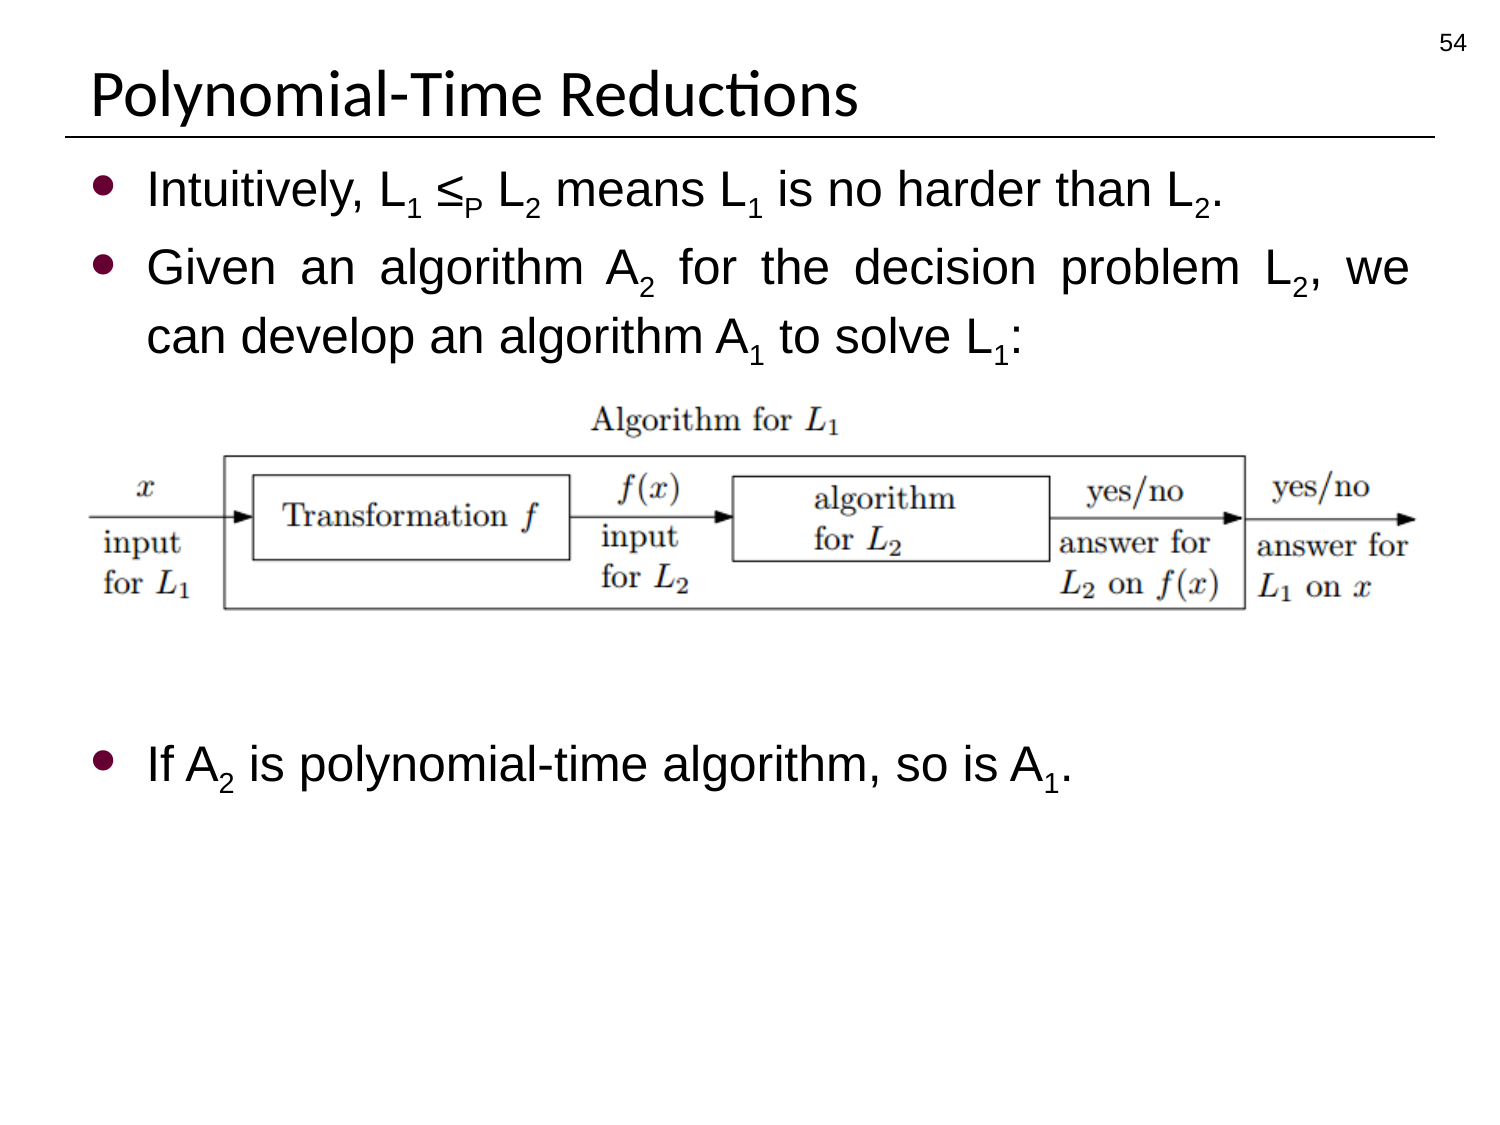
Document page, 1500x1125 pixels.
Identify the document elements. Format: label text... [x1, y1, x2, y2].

picture [81, 396, 1423, 622]
slide_number 54 [1131, 18, 1483, 62]
title Polynomial-Time Reductions [75, 20, 1425, 138]
text_box Intuitively, L1 ≤P L2 means L1 is no harder than L2. Given an algorithm A2 for the decision problem L2, we can develop an algorithm A1 to solve L1: If A2 is polynomial-time algorithm, so is A1. [74, 148, 1425, 1106]
